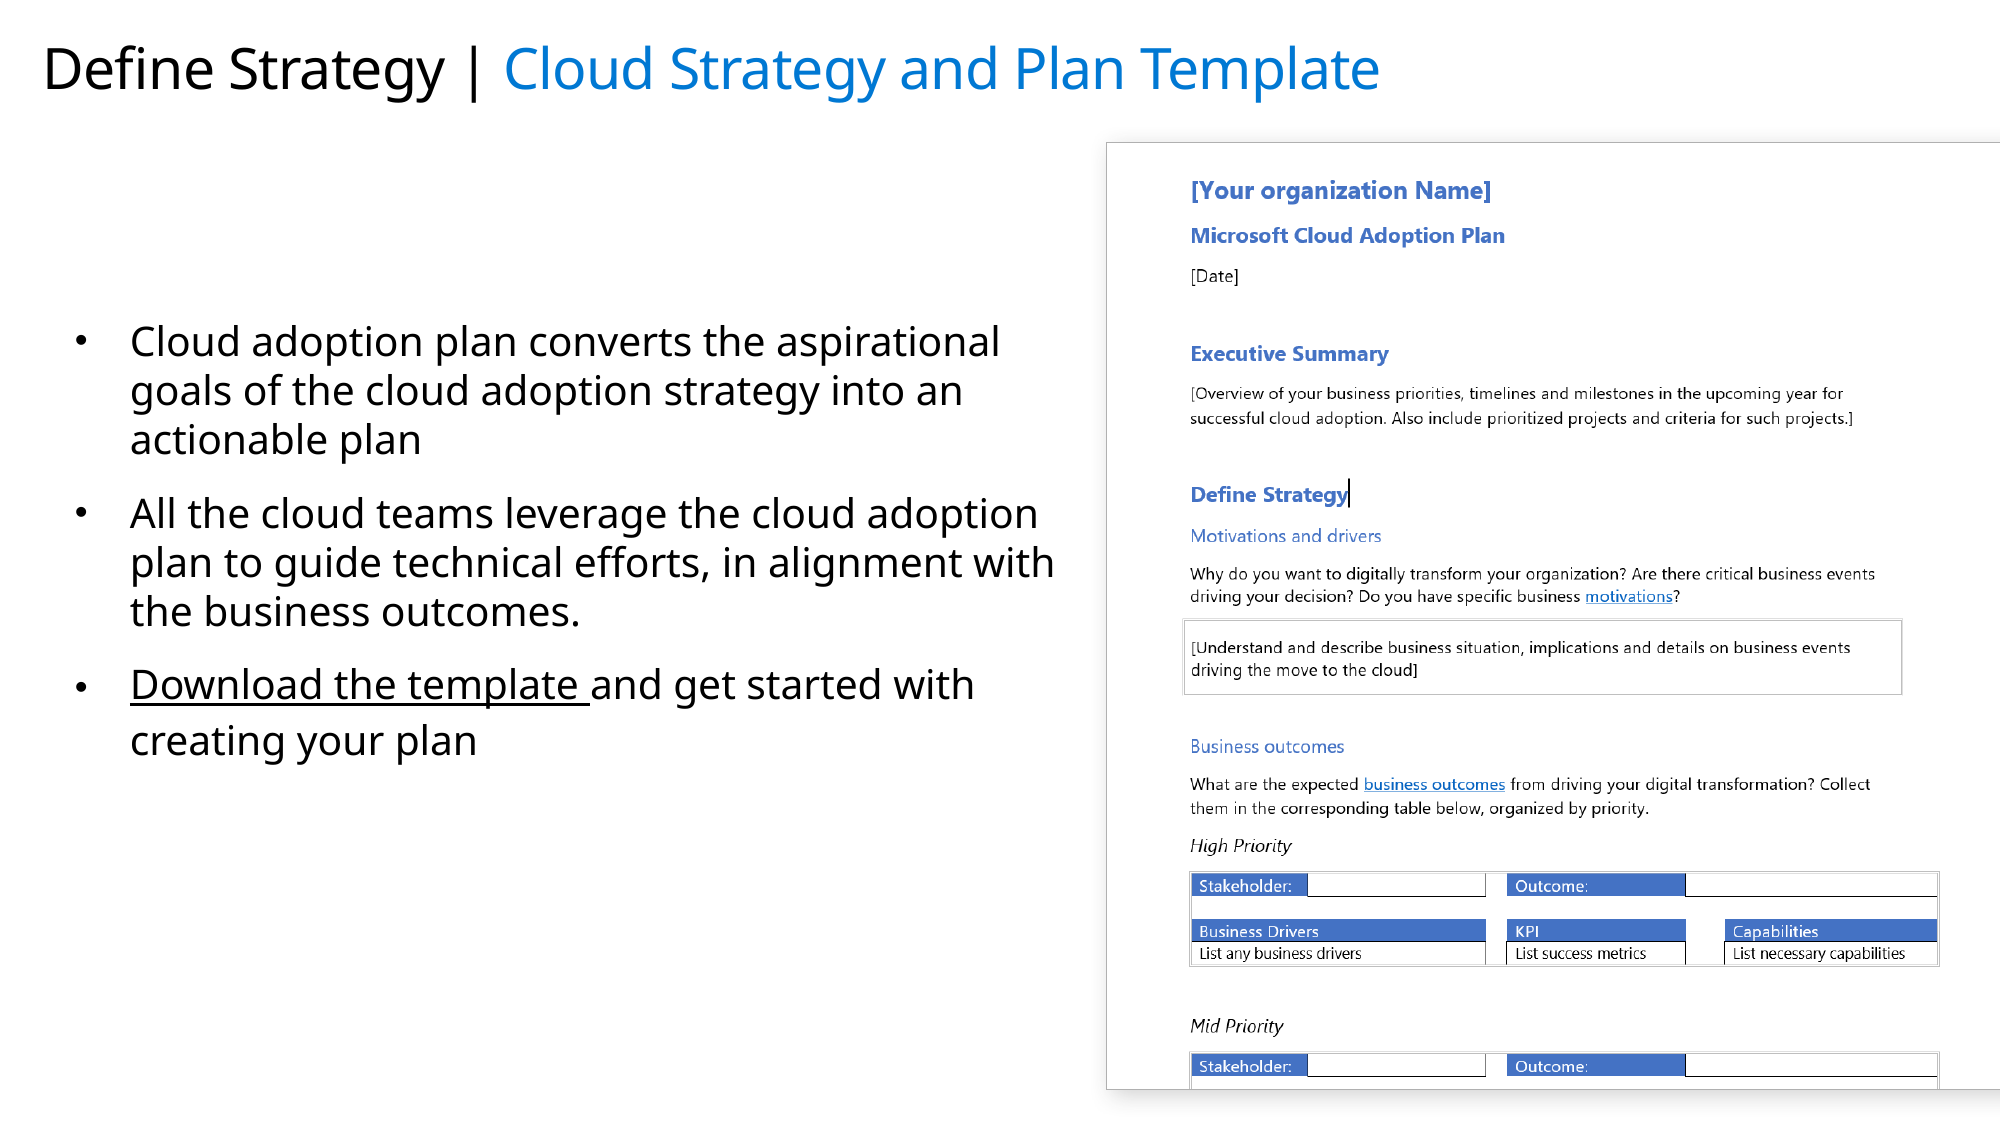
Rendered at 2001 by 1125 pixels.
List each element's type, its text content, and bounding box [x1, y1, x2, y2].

picture [1106, 142, 2000, 1090]
title Define Strategy | Cloud Strategy and Plan Template [42, 35, 1898, 102]
list Cloud adoption plan converts the aspirational goals of the cloud adoption strategy into an actionable plan All the cloud teams leverage the cloud adoption plan to guide technical efforts, in alignment with the business outcomes. Download the template and get started with creating your plan [74, 315, 1066, 835]
